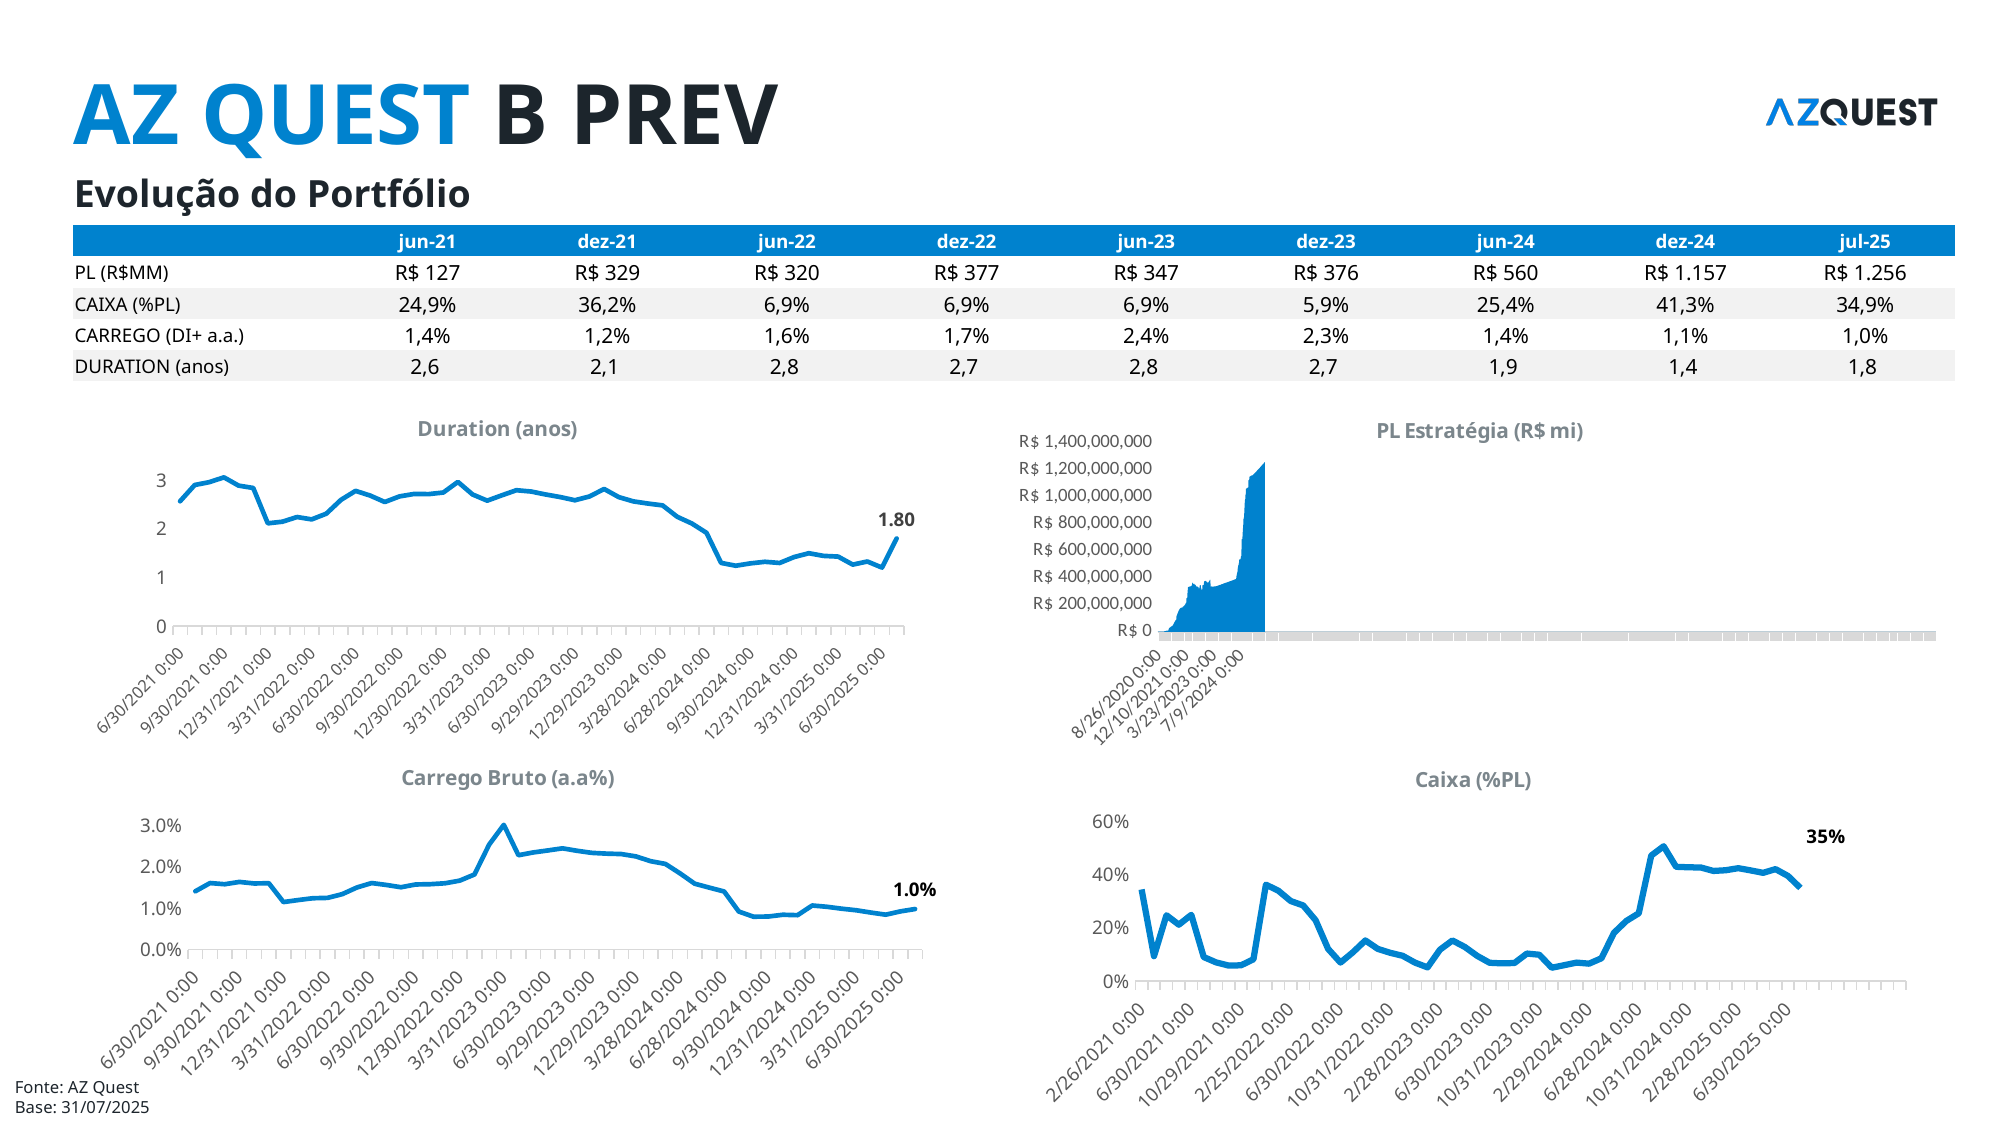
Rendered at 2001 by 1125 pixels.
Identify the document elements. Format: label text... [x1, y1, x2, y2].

table_cell 1,4 [1596, 350, 1775, 368]
table_cell 2,7 [1236, 350, 1416, 368]
table_cell CARREGO (DI+ a.a.) [73, 319, 338, 350]
table_cell 41,3% [1596, 288, 1775, 319]
table_header jul-25 [1942, 225, 1955, 256]
table_cell 2,6 [338, 350, 517, 381]
table_cell 1,6% [697, 319, 877, 350]
table_cell 1,4% [1416, 319, 1596, 350]
table_cell 6,9% [697, 288, 877, 319]
table_cell 1,2% [517, 319, 697, 350]
table_cell 34,9% [1775, 288, 1955, 319]
table_cell 1,9 [1416, 350, 1596, 368]
table_cell 2,8 [1056, 350, 1236, 368]
title AZ QUEST B PREV [58, 59, 1941, 178]
table_cell R$ 320 [697, 256, 877, 288]
table_cell DURATION (anos) [73, 350, 338, 381]
table_cell 5,9% [1236, 288, 1416, 319]
table_cell R$ 376 [1236, 256, 1416, 288]
table_cell R$ 1.157 [1596, 256, 1775, 288]
text_box Evolução do Portfólio [58, 167, 1942, 256]
table_cell 2,7 [877, 350, 1056, 381]
chart [72, 392, 941, 1092]
table_cell 2,4% [1056, 319, 1236, 350]
chart [999, 368, 1956, 1124]
table_cell 6,9% [877, 288, 1056, 319]
table_cell 1,8 [1775, 350, 1955, 368]
table_cell 25,4% [1416, 288, 1596, 319]
table_cell 1,7% [877, 319, 1056, 350]
table_cell 2,1 [517, 350, 697, 381]
table_cell 24,9% [338, 288, 517, 319]
table_cell R$ 560 [1416, 256, 1596, 288]
table_cell 1,4% [338, 319, 517, 350]
table_cell 2,8 [697, 350, 877, 381]
table_cell R$ 1.256 [1775, 256, 1955, 288]
table_cell R$ 127 [338, 256, 517, 288]
table_cell 1,0% [1775, 319, 1955, 350]
table_cell 1,1% [1596, 319, 1775, 350]
text_box Fonte: AZ Quest Base: 31/07/2025 [0, 1069, 214, 1125]
table_cell R$ 377 [877, 256, 1056, 288]
table_cell CAIXA (%PL) [73, 288, 338, 319]
table_cell R$ 329 [517, 256, 697, 288]
table_cell R$ 347 [1056, 256, 1236, 288]
table_cell 6,9% [1056, 288, 1236, 319]
table_cell PL (R$MM) [73, 256, 338, 288]
table_cell 2,3% [1236, 319, 1416, 350]
table_cell 36,2% [517, 288, 697, 319]
